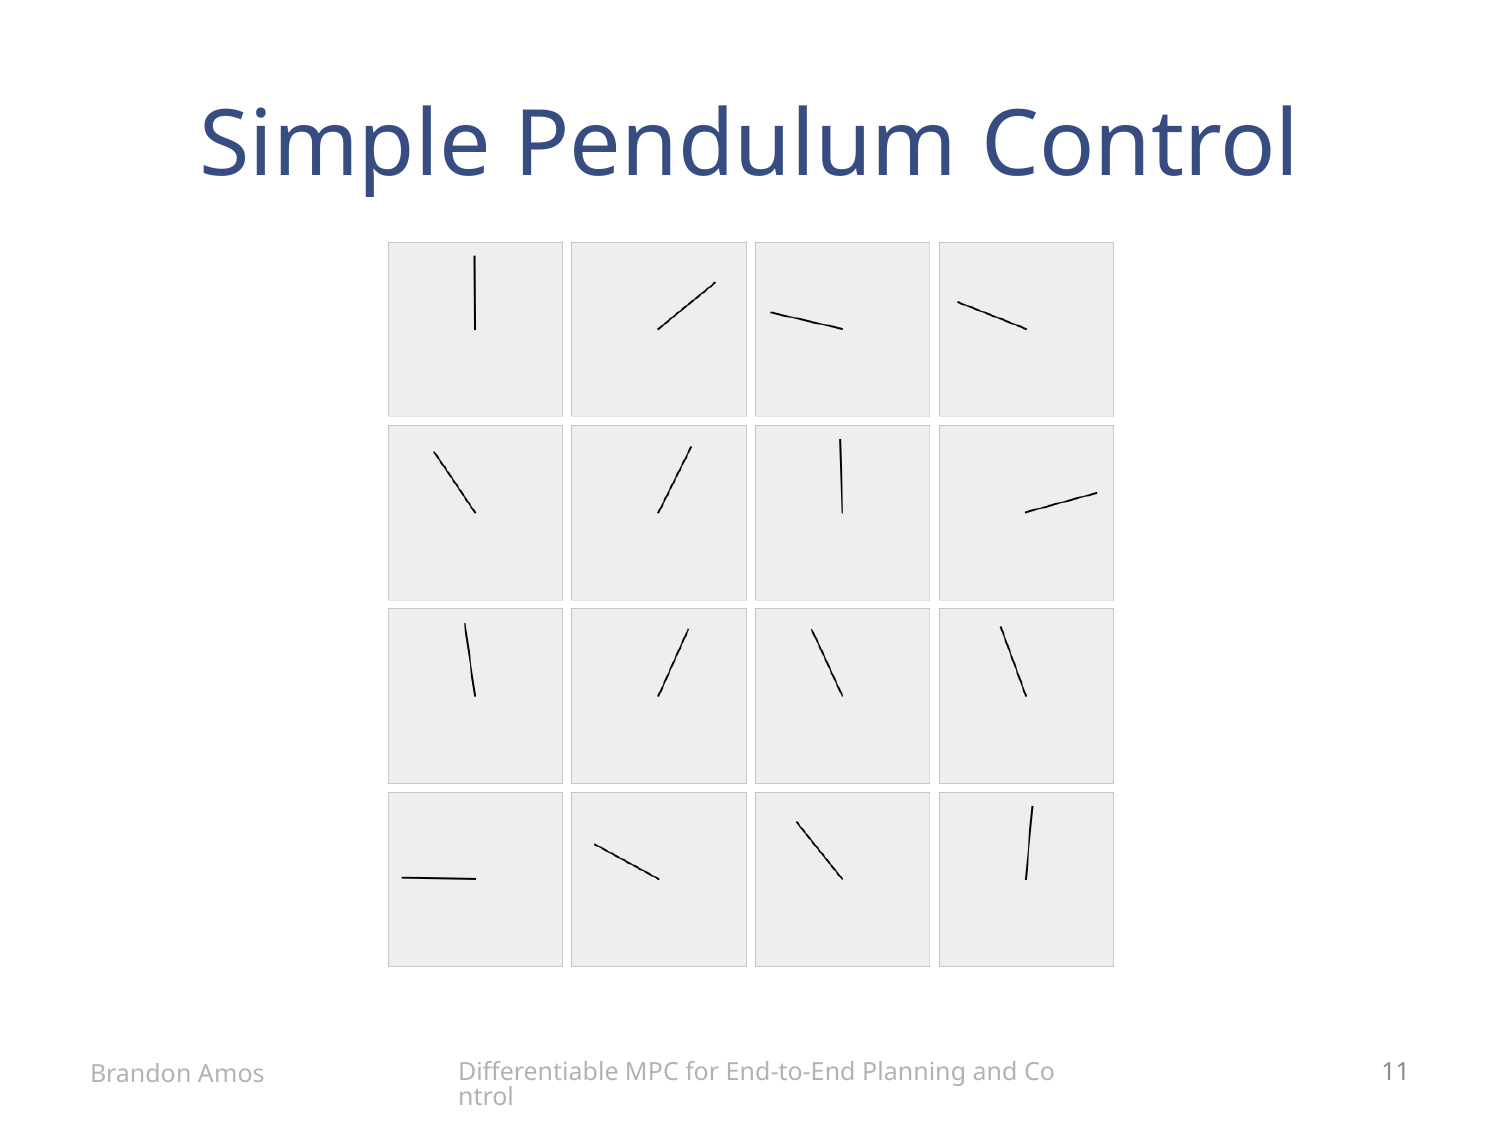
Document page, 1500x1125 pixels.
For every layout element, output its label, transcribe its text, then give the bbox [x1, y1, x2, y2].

footer Differentiable MPC for End-to-End Planning and Control [443, 1042, 1074, 1103]
slide_number 11 [1074, 1042, 1425, 1103]
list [378, 232, 1122, 976]
slide_number Brandon Amos [75, 1042, 425, 1103]
title Simple Pendulum Control [75, 45, 1425, 233]
